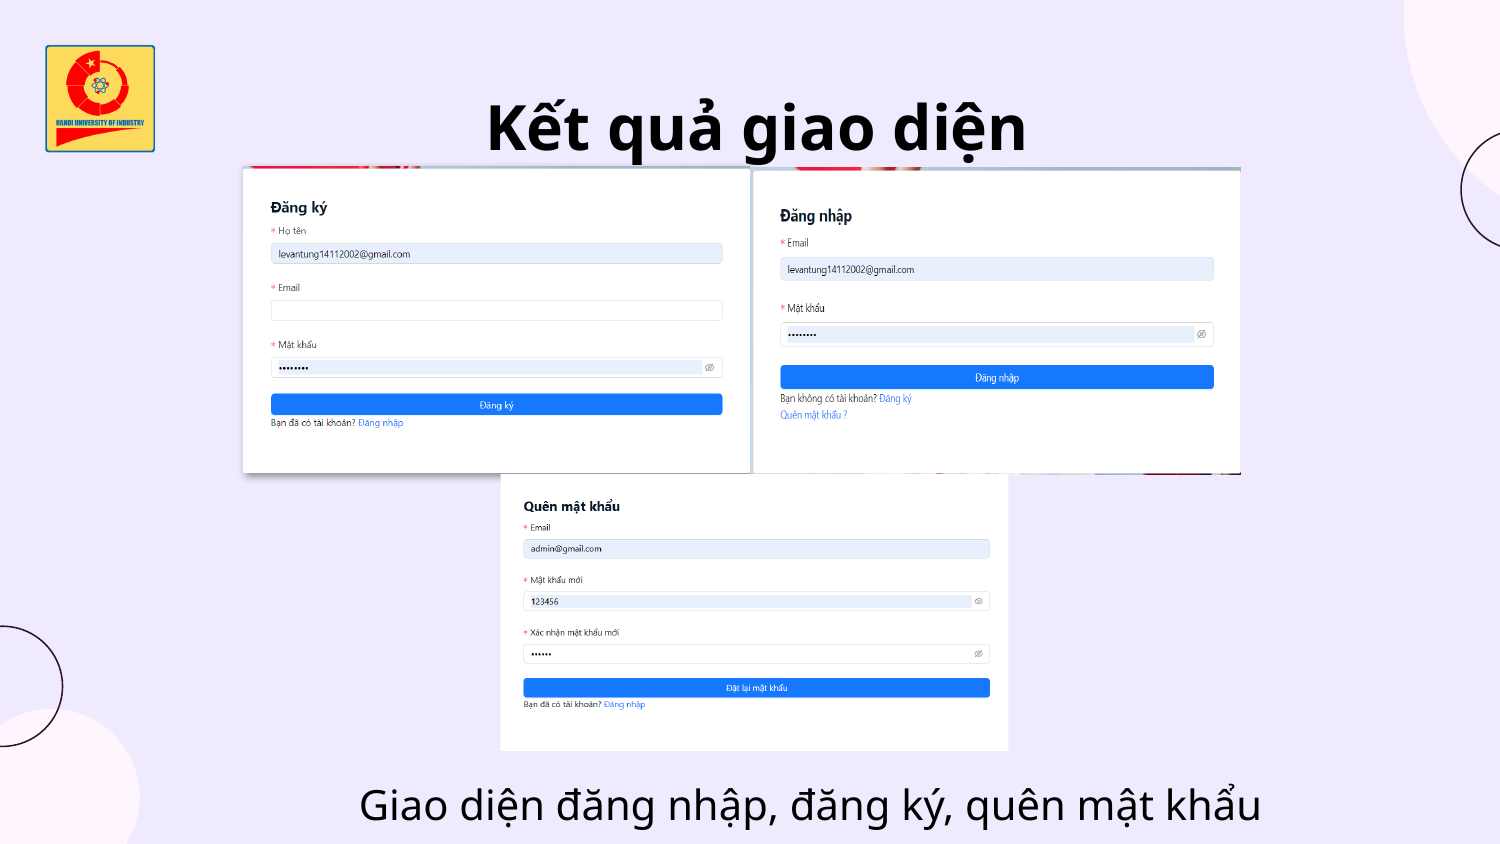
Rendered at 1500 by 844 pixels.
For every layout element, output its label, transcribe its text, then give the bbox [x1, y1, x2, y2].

picture [241, 166, 1242, 751]
text_box Giao diện đăng nhập, đăng ký, quên mật khẩu [180, 762, 1278, 844]
picture [41, 39, 159, 158]
title Kết quả giao diện [125, 72, 1390, 167]
